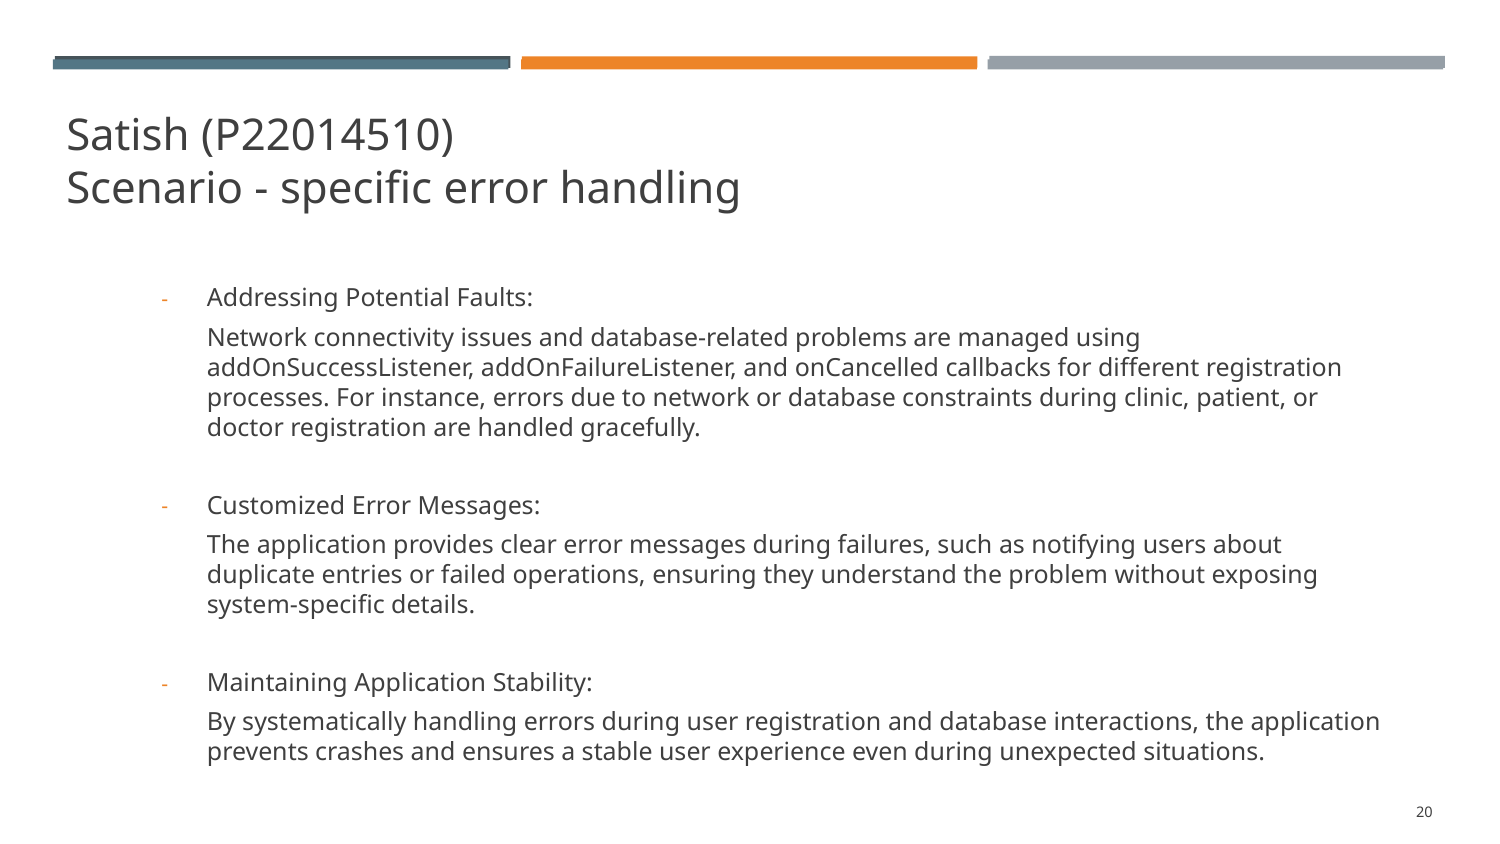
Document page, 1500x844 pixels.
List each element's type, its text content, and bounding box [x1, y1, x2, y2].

list Addressing Potential Faults: Network connectivity issues and database-related problems are managed using addOnSuccessListener, addOnFailureListener, and onCancelled callbacks for different registration processes. For instance, errors due to network or database constraints during clinic, patient, or doctor registration are handled gracefully. Customized Error Messages: The application provides clear error messages during failures, such as notifying users about duplicate entries or failed operations, ensuring they understand the problem without exposing system-specific details. Maintaining Application Stability: By systematically handling errors during user registration and database interactions, the application prevents crashes and ensures a stable user experience even during unexpected situations. [56, 276, 1405, 799]
slide_number ‹#› [1314, 790, 1444, 836]
title Satish (P22014510) Scenario - specific error handling [54, 89, 1443, 218]
